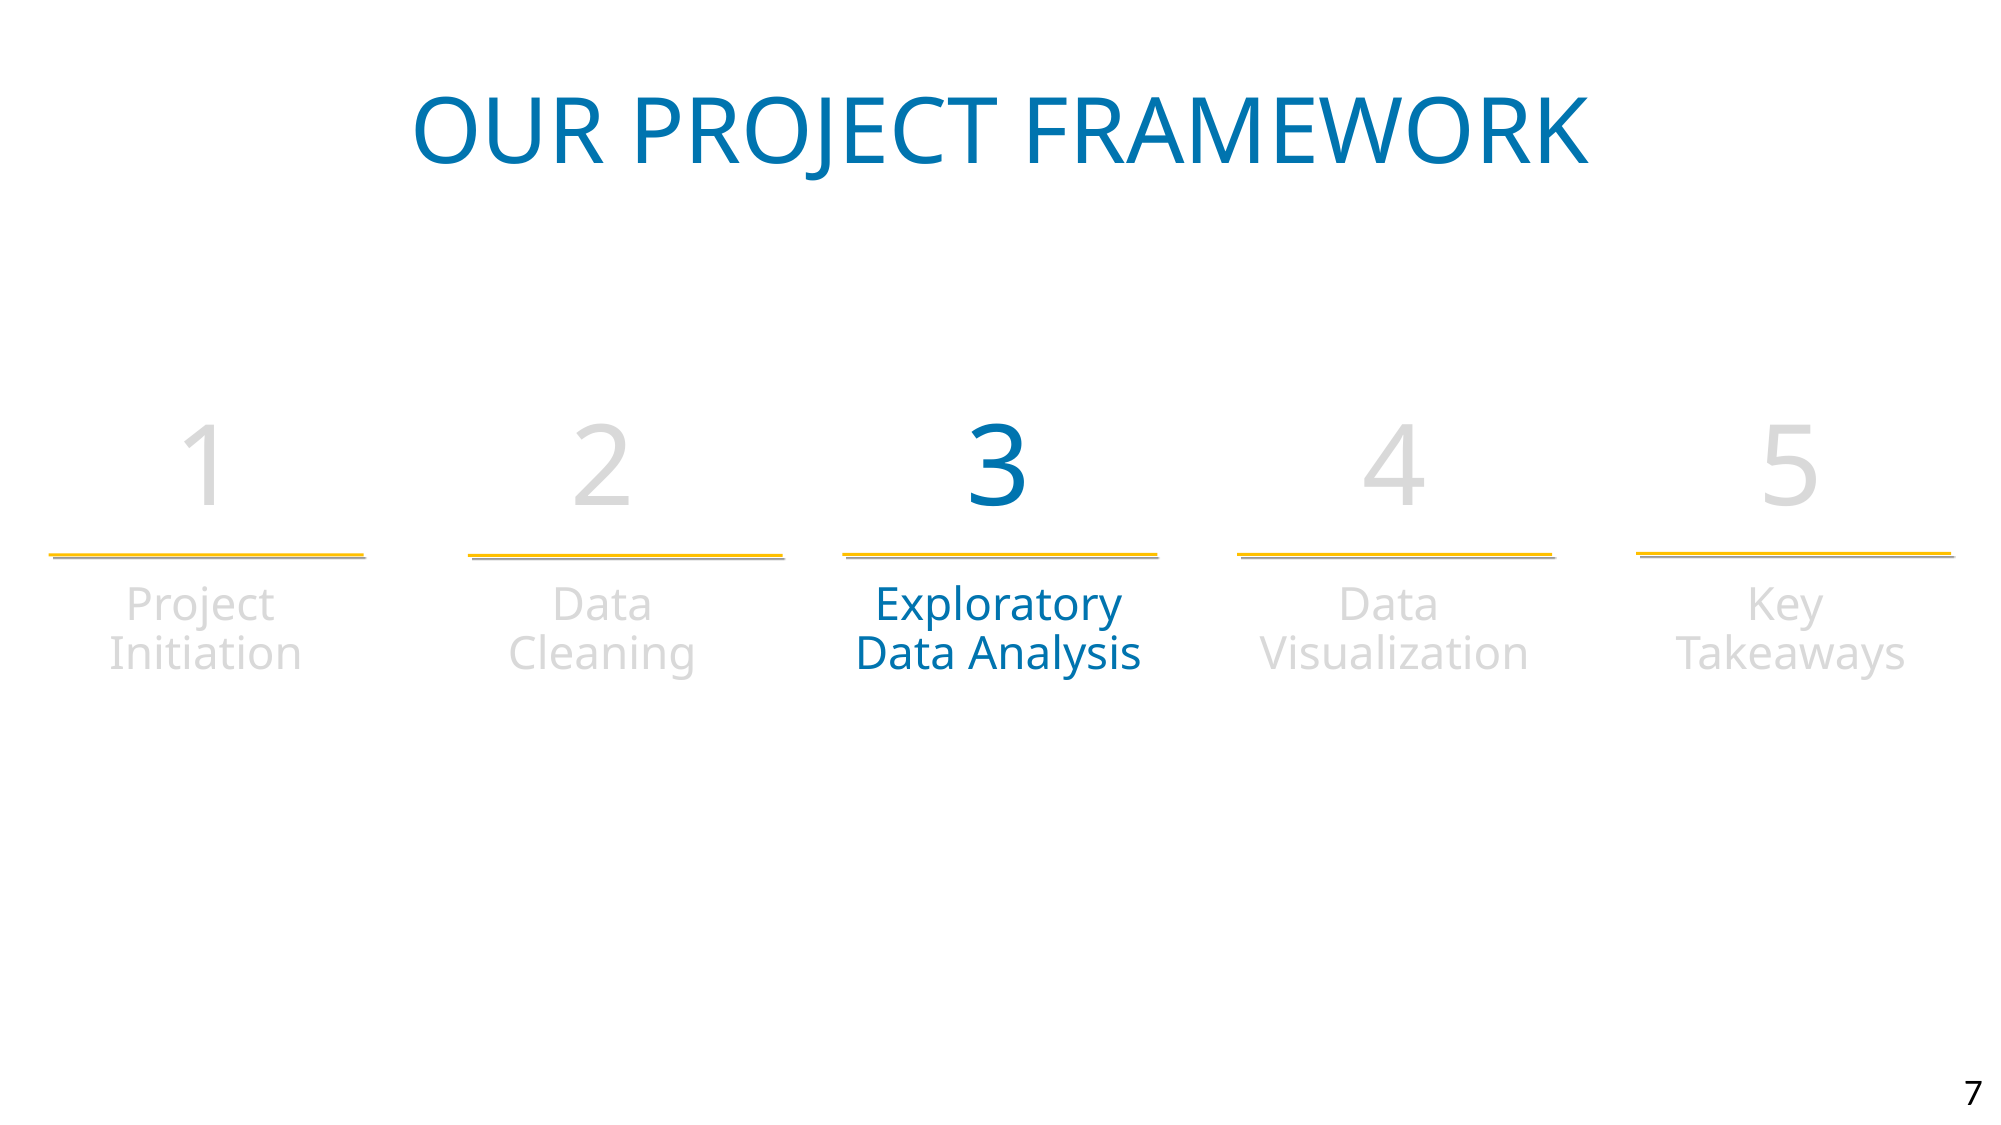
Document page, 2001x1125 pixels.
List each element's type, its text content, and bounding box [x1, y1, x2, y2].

list Data Cleaning [407, 573, 798, 689]
text_box 7 [1927, 1060, 1998, 1121]
text_box [467, 553, 783, 557]
list OUR PROJECT FRAMEWORK [0, 77, 2000, 193]
list Data Visualization [1199, 573, 1590, 760]
list Key Takeaways [1595, 573, 1986, 689]
list 3 [803, 400, 1194, 539]
list 5 [1595, 400, 1986, 539]
text_box [48, 553, 364, 557]
text_box [1237, 552, 1553, 556]
text_box [1636, 551, 1952, 555]
list 4 [1199, 400, 1590, 539]
list Project Initiation [11, 573, 402, 689]
list 2 [407, 400, 798, 539]
text_box [842, 552, 1158, 556]
list 1 [11, 400, 402, 539]
list Exploratory Data Analysis [803, 573, 1194, 760]
